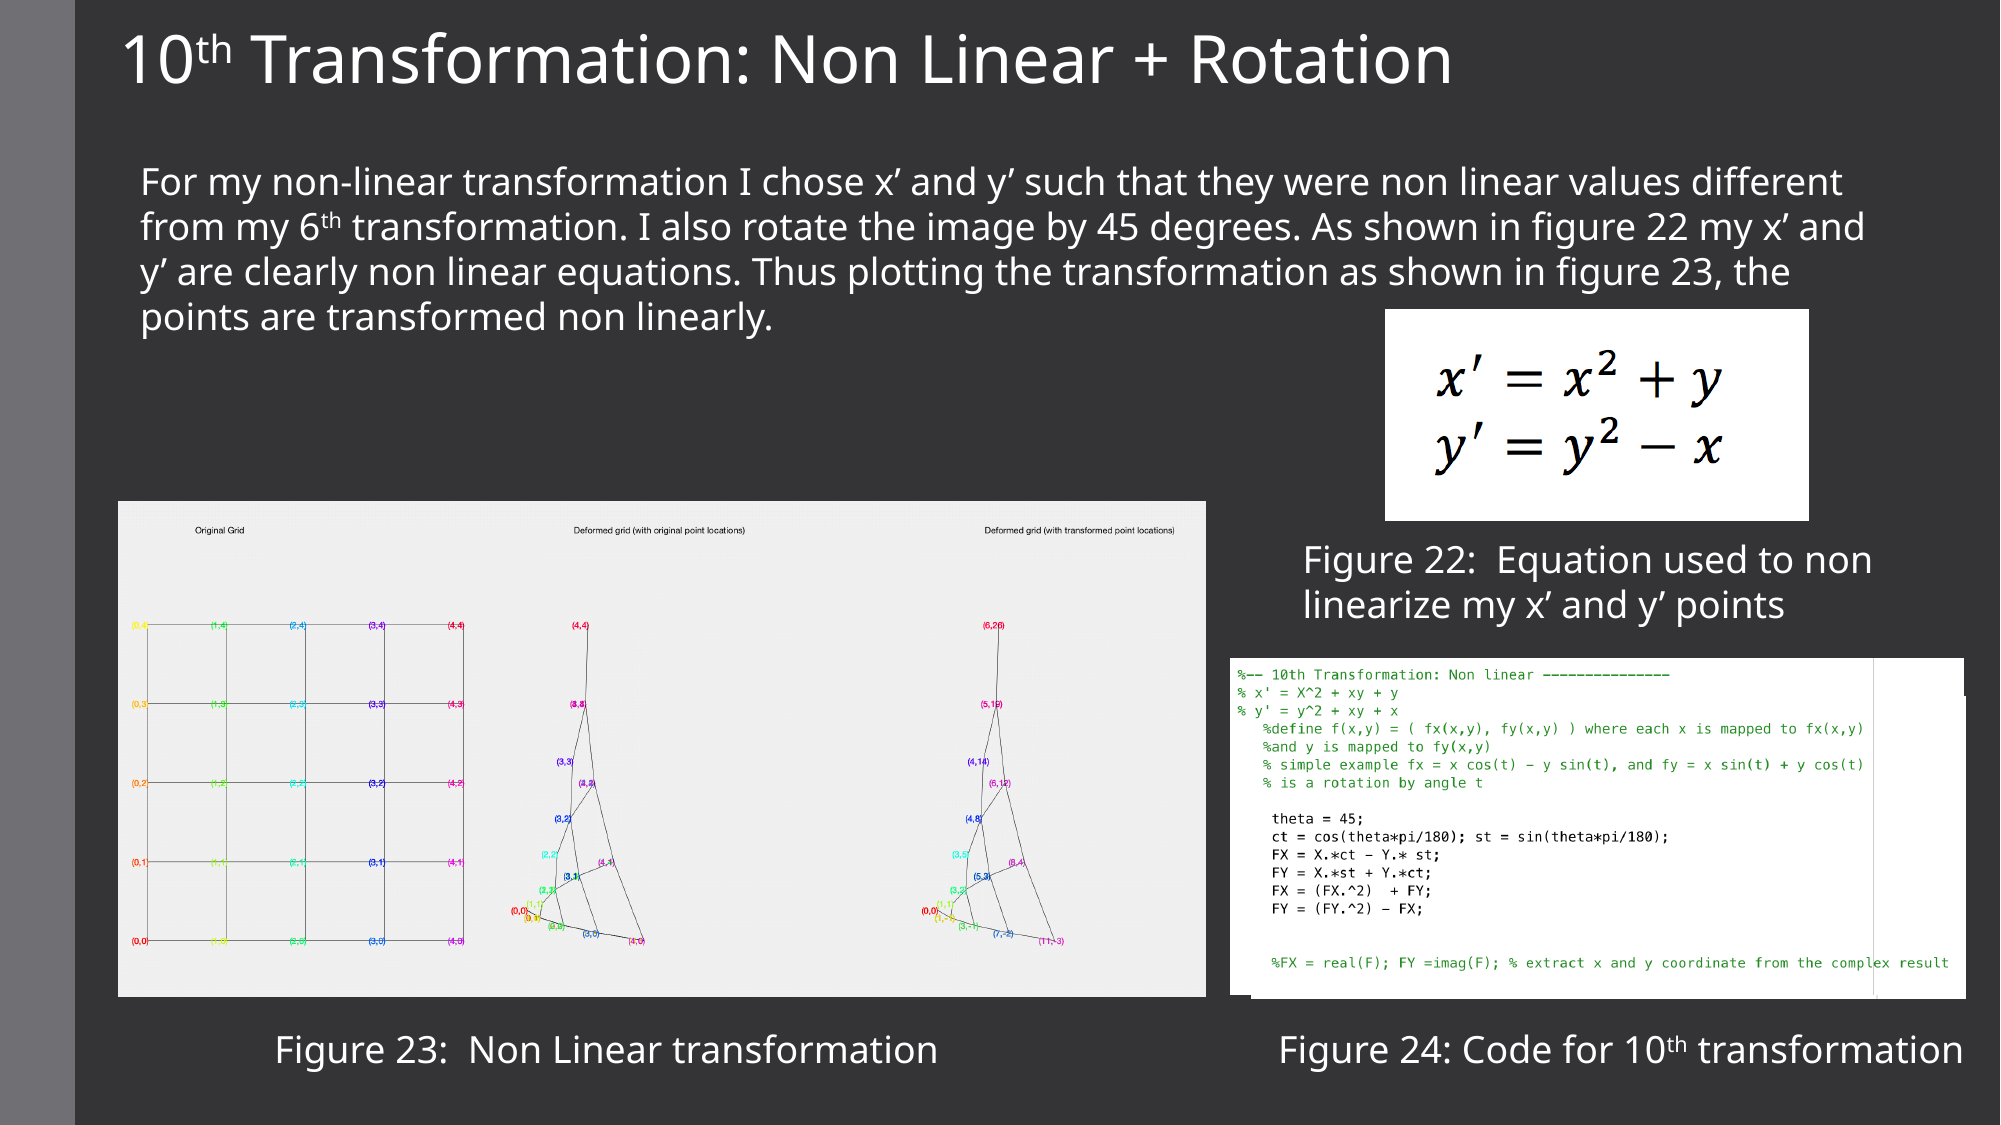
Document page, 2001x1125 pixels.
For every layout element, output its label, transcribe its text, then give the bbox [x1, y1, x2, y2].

picture [118, 500, 1206, 997]
text_box Figure 24: Code for 10th transformation [1263, 1018, 2000, 1079]
picture [1230, 658, 1966, 999]
text_box Figure 23: Non Linear transformation [259, 1018, 955, 1079]
text_box Figure 22: Equation used to non linearize my x’ and y’ points [1287, 528, 1973, 633]
text_box 10th Transformation: Non Linear + Rotation [104, 9, 1988, 105]
text_box For my non-linear transformation I chose x’ and y’ such that they were non linear values different from my 6th transformation. I also rotate the image by 45 degrees. As shown in figure 22 my x’ and y’ are clearly non linear equations. Thus plotting the transformation as shown in figure 23, the points are transformed non linearly. [125, 150, 1908, 346]
picture [1385, 309, 1809, 522]
